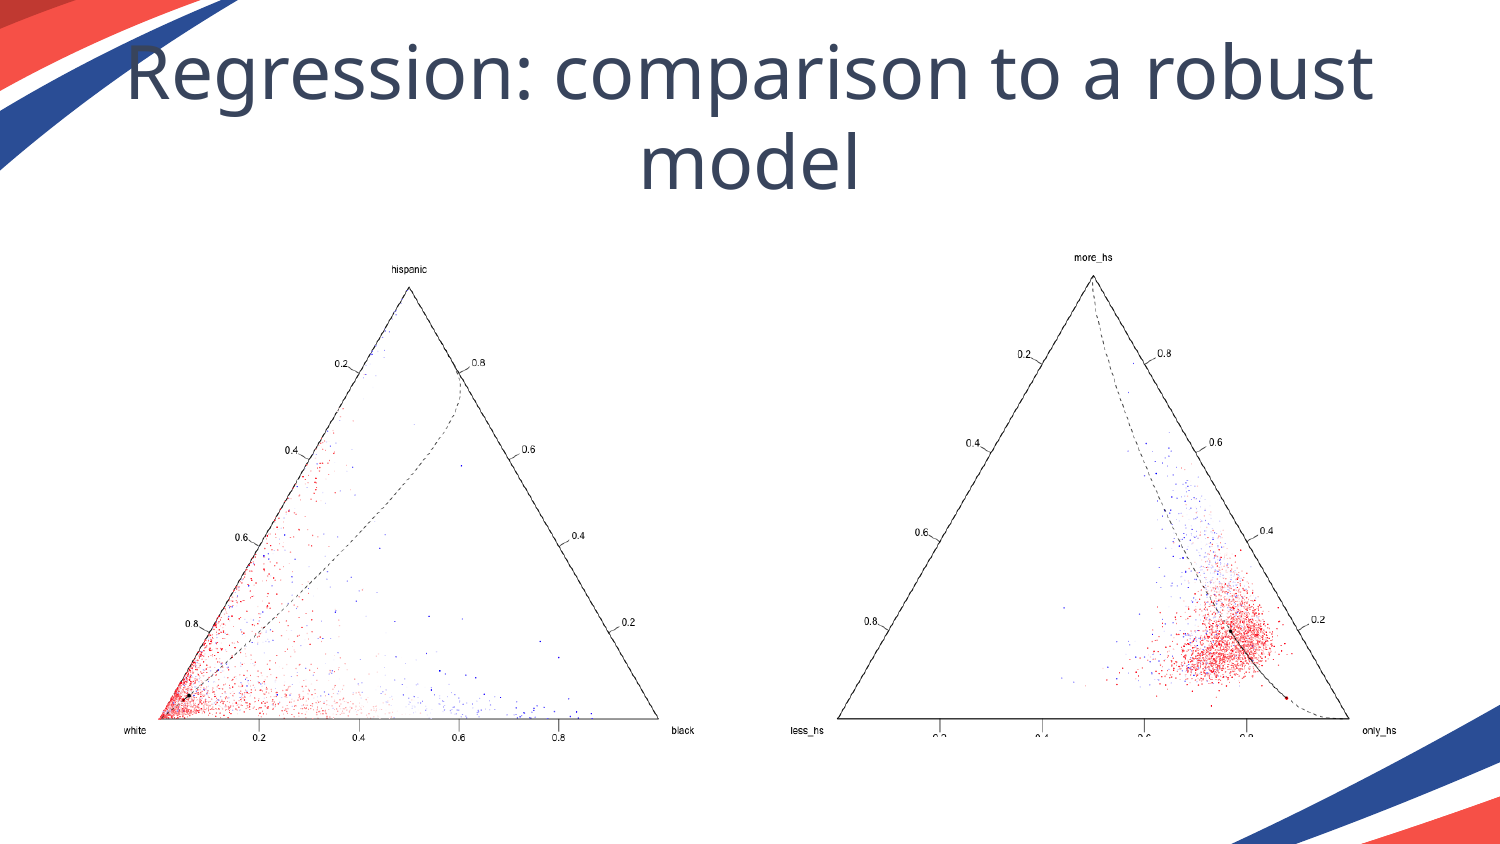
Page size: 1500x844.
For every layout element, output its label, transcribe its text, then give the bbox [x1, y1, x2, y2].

picture [74, 200, 720, 751]
title Regression: comparison to a robust model [118, 67, 1382, 162]
picture [749, 200, 1412, 737]
